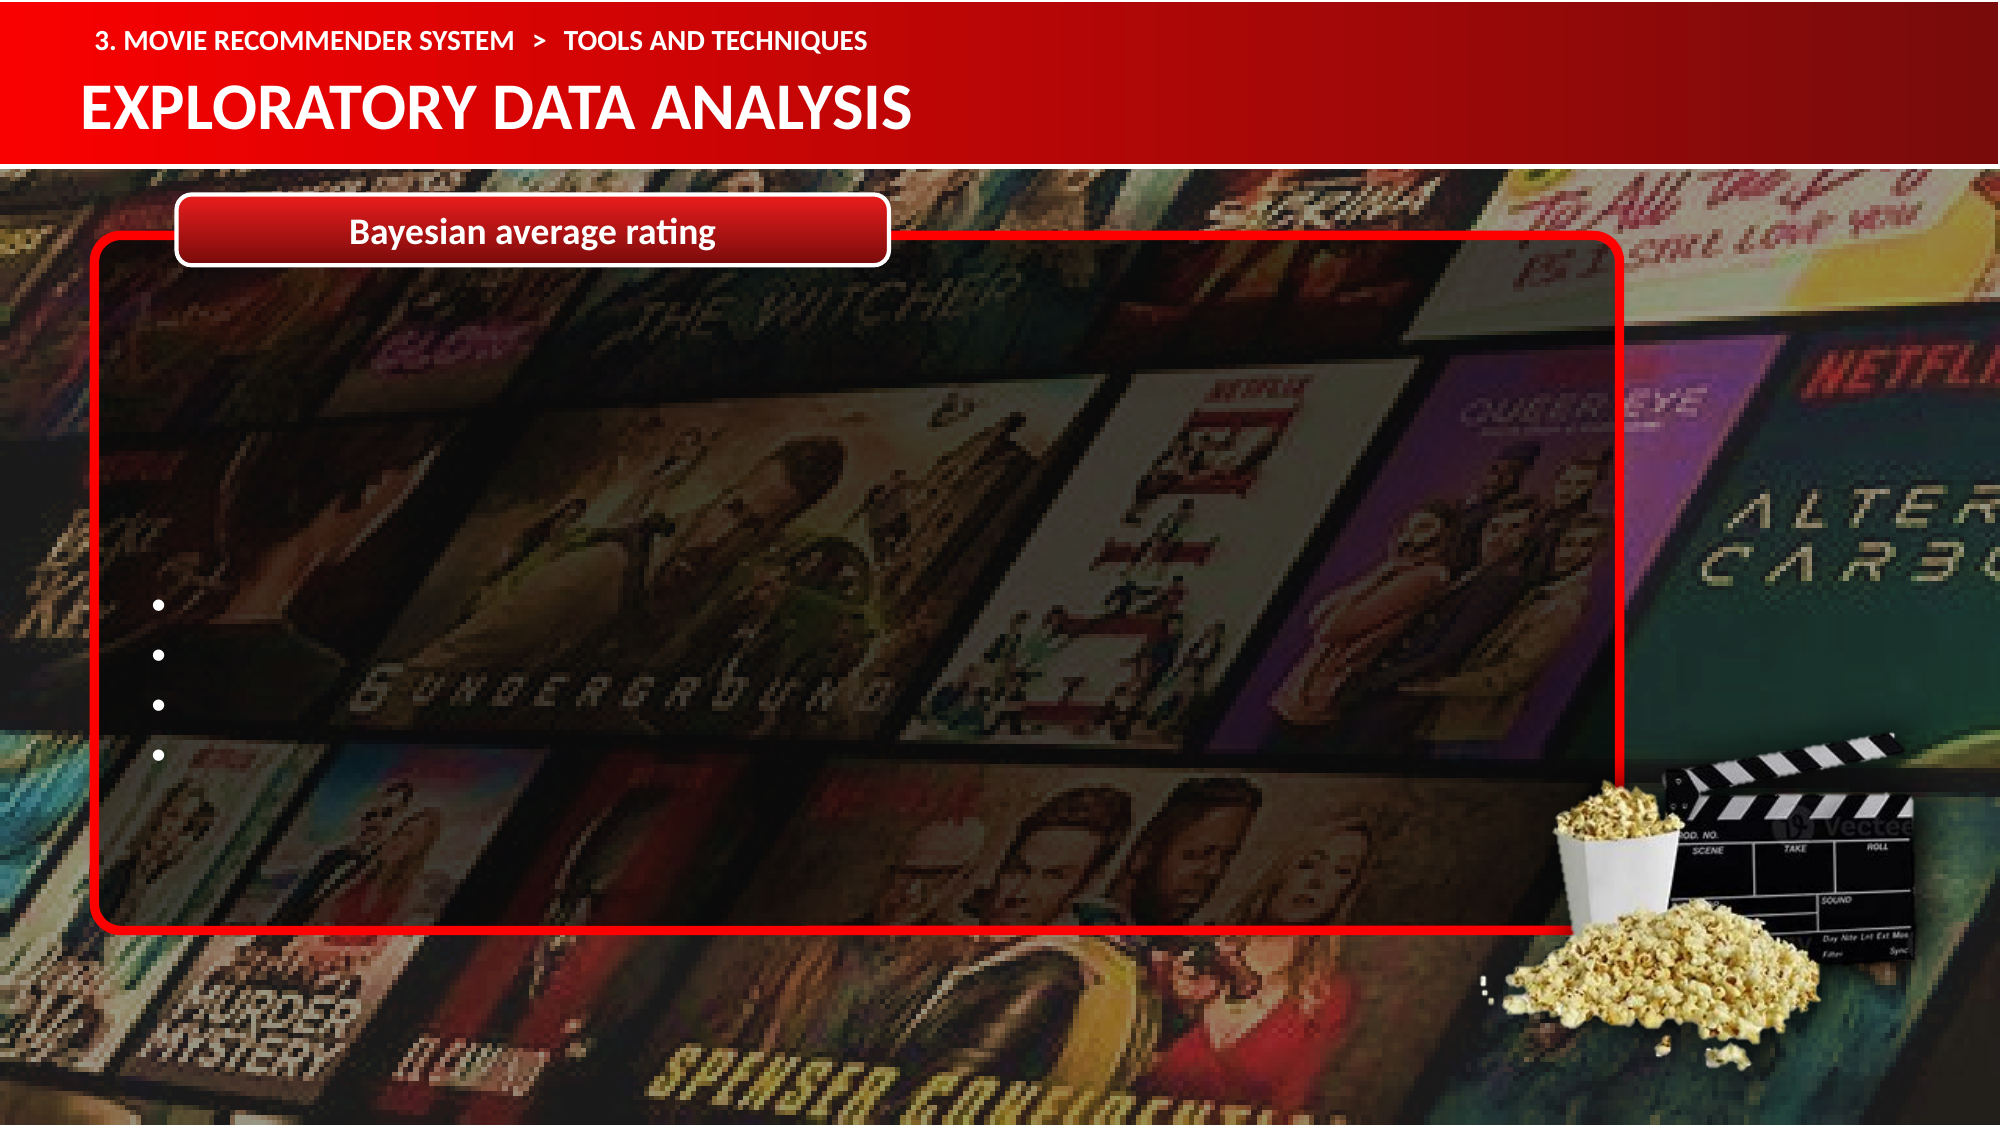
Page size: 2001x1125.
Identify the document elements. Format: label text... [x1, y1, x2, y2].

text_box > [517, 13, 555, 55]
text_box After using the Bayesian average, Now we can find the top rated movies. [131, 792, 1464, 858]
picture [1464, 710, 1943, 1077]
text_box The Bayesian average gives the rating to a movie considering the total ratings given to the movie, the ratings and the confidence value that you provide for the rating to be genuine. Bayesian avg = C x M + (x1 + x2 + x3 + … + xn) / C + n where, C is the confidence value or expected value. M is the prior mean Xn is the sum of all the individual ratings of the movies n is the no. of ratings of the given movie [136, 272, 1588, 788]
text_box TOOLS AND TECHNIQUES [555, 13, 889, 55]
text_box EXPLORATORY DATA ANALYSIS [65, 55, 969, 150]
text_box 3. MOVIE RECOMMENDER SYSTEM [0, 0, 2000, 167]
text_box [93, 234, 1621, 932]
text_box Bayesian average rating [175, 193, 890, 267]
